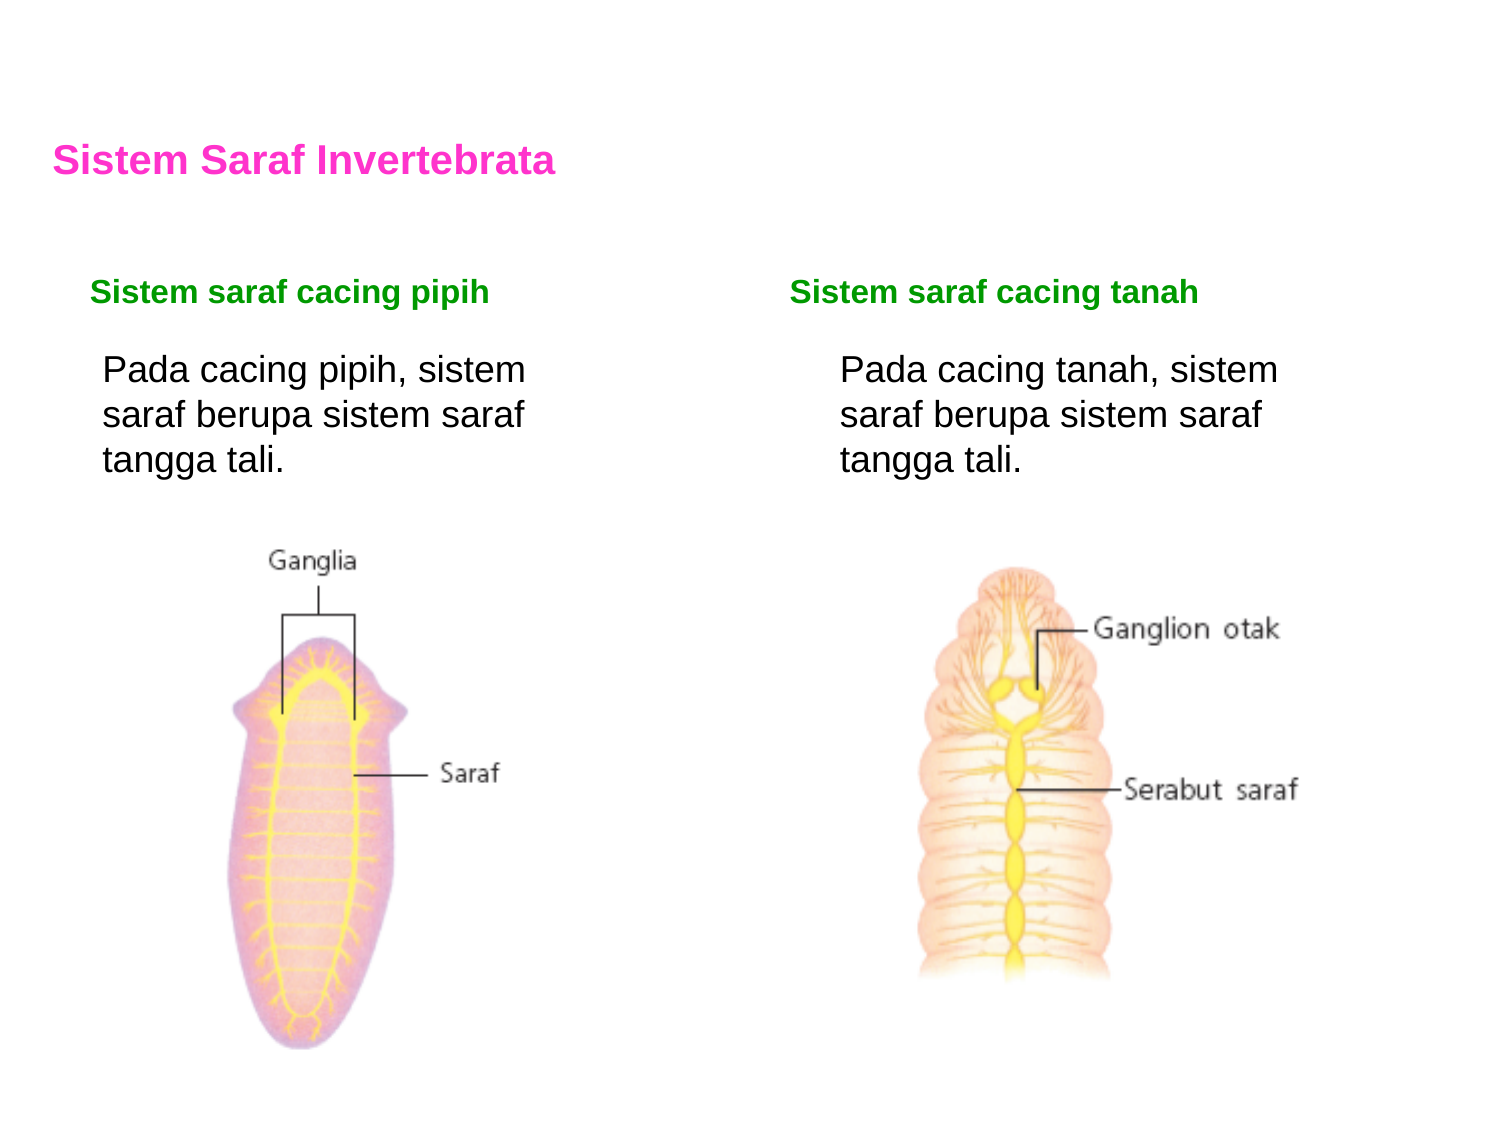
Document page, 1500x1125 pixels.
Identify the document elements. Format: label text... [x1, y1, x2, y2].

text_box Sistem Saraf Invertebrata [37, 125, 688, 190]
picture [187, 537, 515, 1063]
text_box Pada cacing pipih, sistem saraf berupa sistem saraf tangga tali. [87, 337, 588, 488]
text_box Sistem saraf cacing pipih [75, 262, 713, 318]
text_box Pada cacing tanah, sistem saraf berupa sistem saraf tangga tali. [825, 337, 1325, 488]
text_box Sistem saraf cacing tanah [774, 262, 1450, 318]
picture [887, 552, 1376, 1001]
